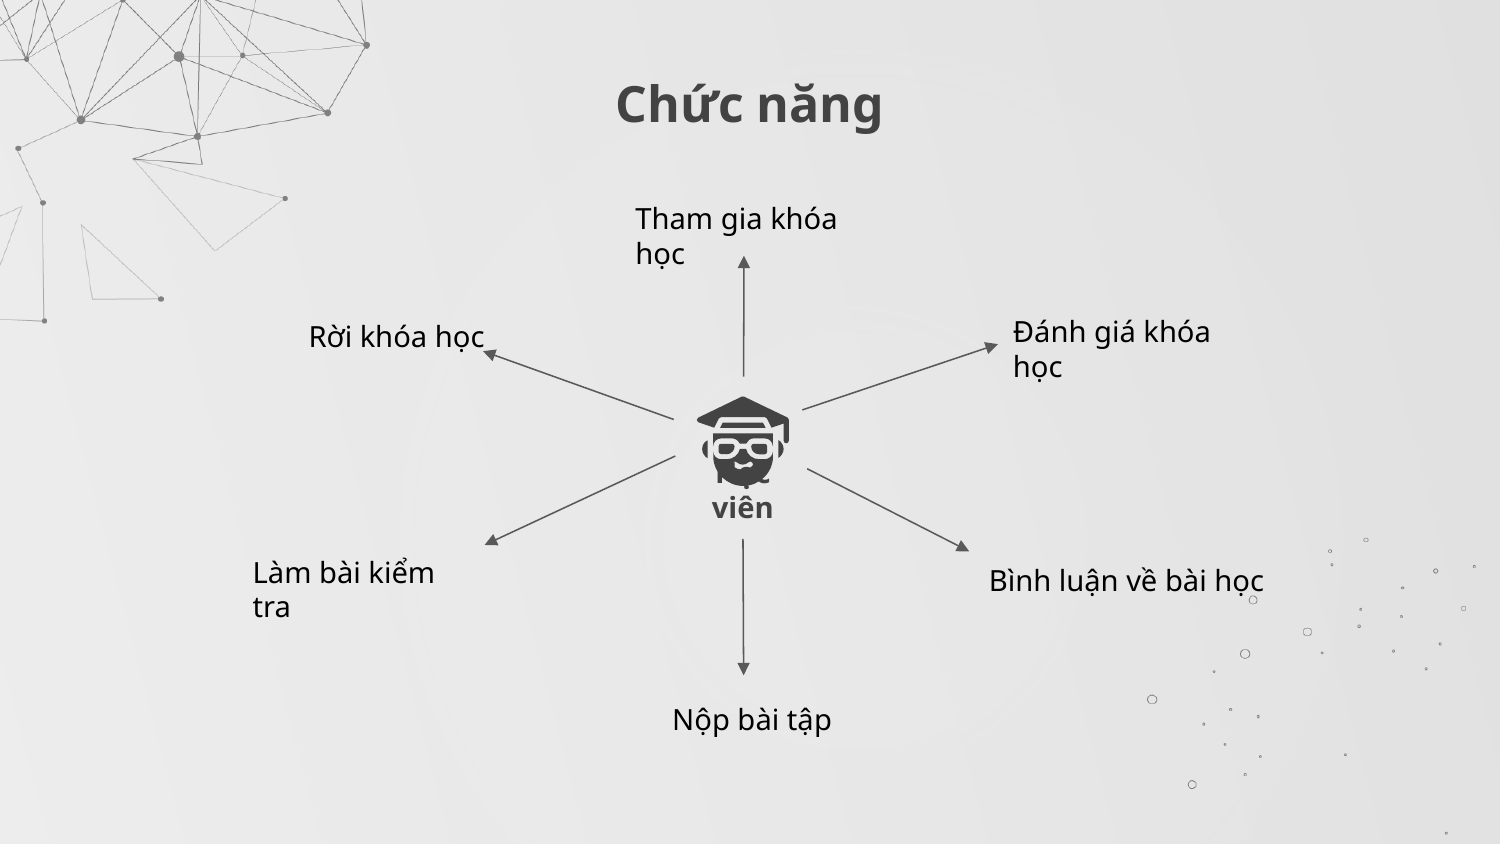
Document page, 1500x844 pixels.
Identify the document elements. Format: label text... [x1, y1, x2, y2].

text_box Đánh giá khóa học [997, 298, 1245, 390]
text_box Tham gia khóa học [620, 185, 868, 256]
text_box Bình luận về bài học [974, 546, 1285, 638]
picture [0, 0, 1500, 844]
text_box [696, 396, 790, 487]
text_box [802, 343, 999, 411]
title Học viên [679, 468, 805, 539]
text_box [484, 455, 676, 546]
title Chức năng [322, 57, 1178, 158]
text_box Rời khóa học [293, 303, 541, 393]
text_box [482, 350, 674, 420]
text_box Làm bài kiểm tra [237, 538, 485, 630]
text_box Nộp bài tập [657, 686, 904, 778]
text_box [806, 468, 970, 552]
